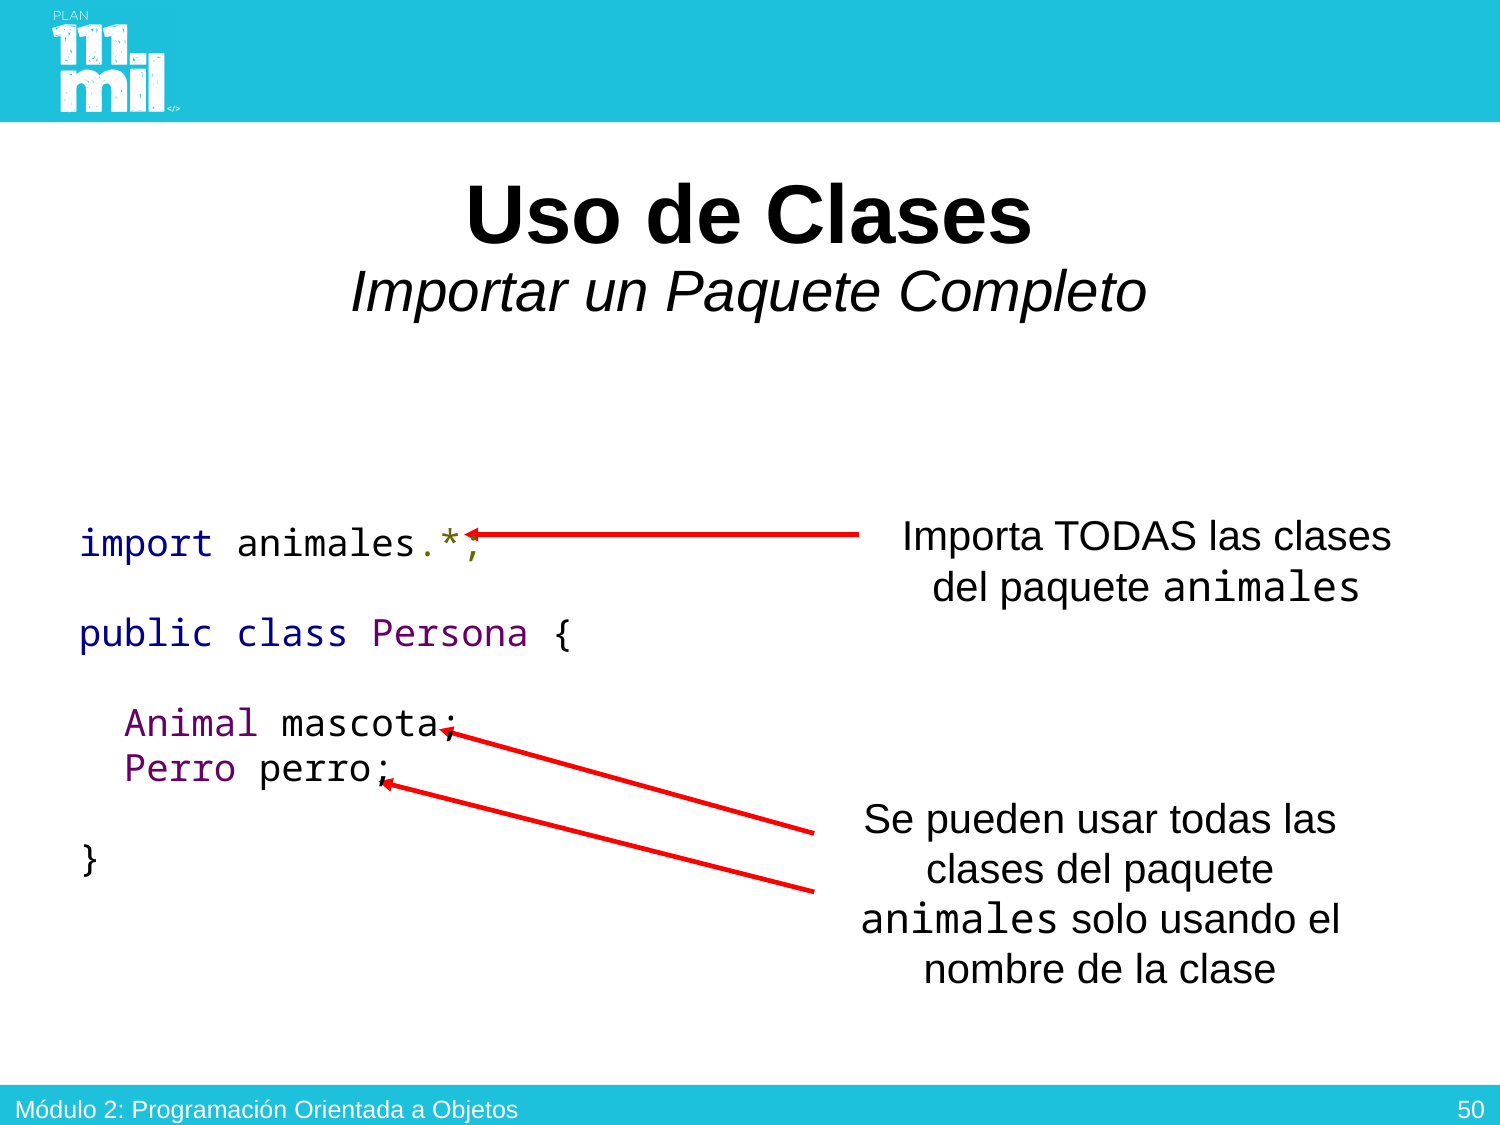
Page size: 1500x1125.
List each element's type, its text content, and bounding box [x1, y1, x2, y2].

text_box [439, 729, 815, 781]
title Uso de Clases Importar un Paquete Completo [103, 147, 1397, 348]
text_box Importa TODAS las clases del paquete animales [861, 501, 1434, 617]
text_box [378, 781, 815, 894]
slide_number 49 [1162, 1078, 1500, 1125]
text_box Se pueden usar todas las clases del paquete animales solo usando el nombre de la clase [814, 784, 1387, 1000]
footer Módulo 2: Programación Orientada a Objetos [0, 1078, 560, 1125]
text_box import animales.*; public class Persona { Animal mascota; Perro perro; } [64, 511, 815, 887]
